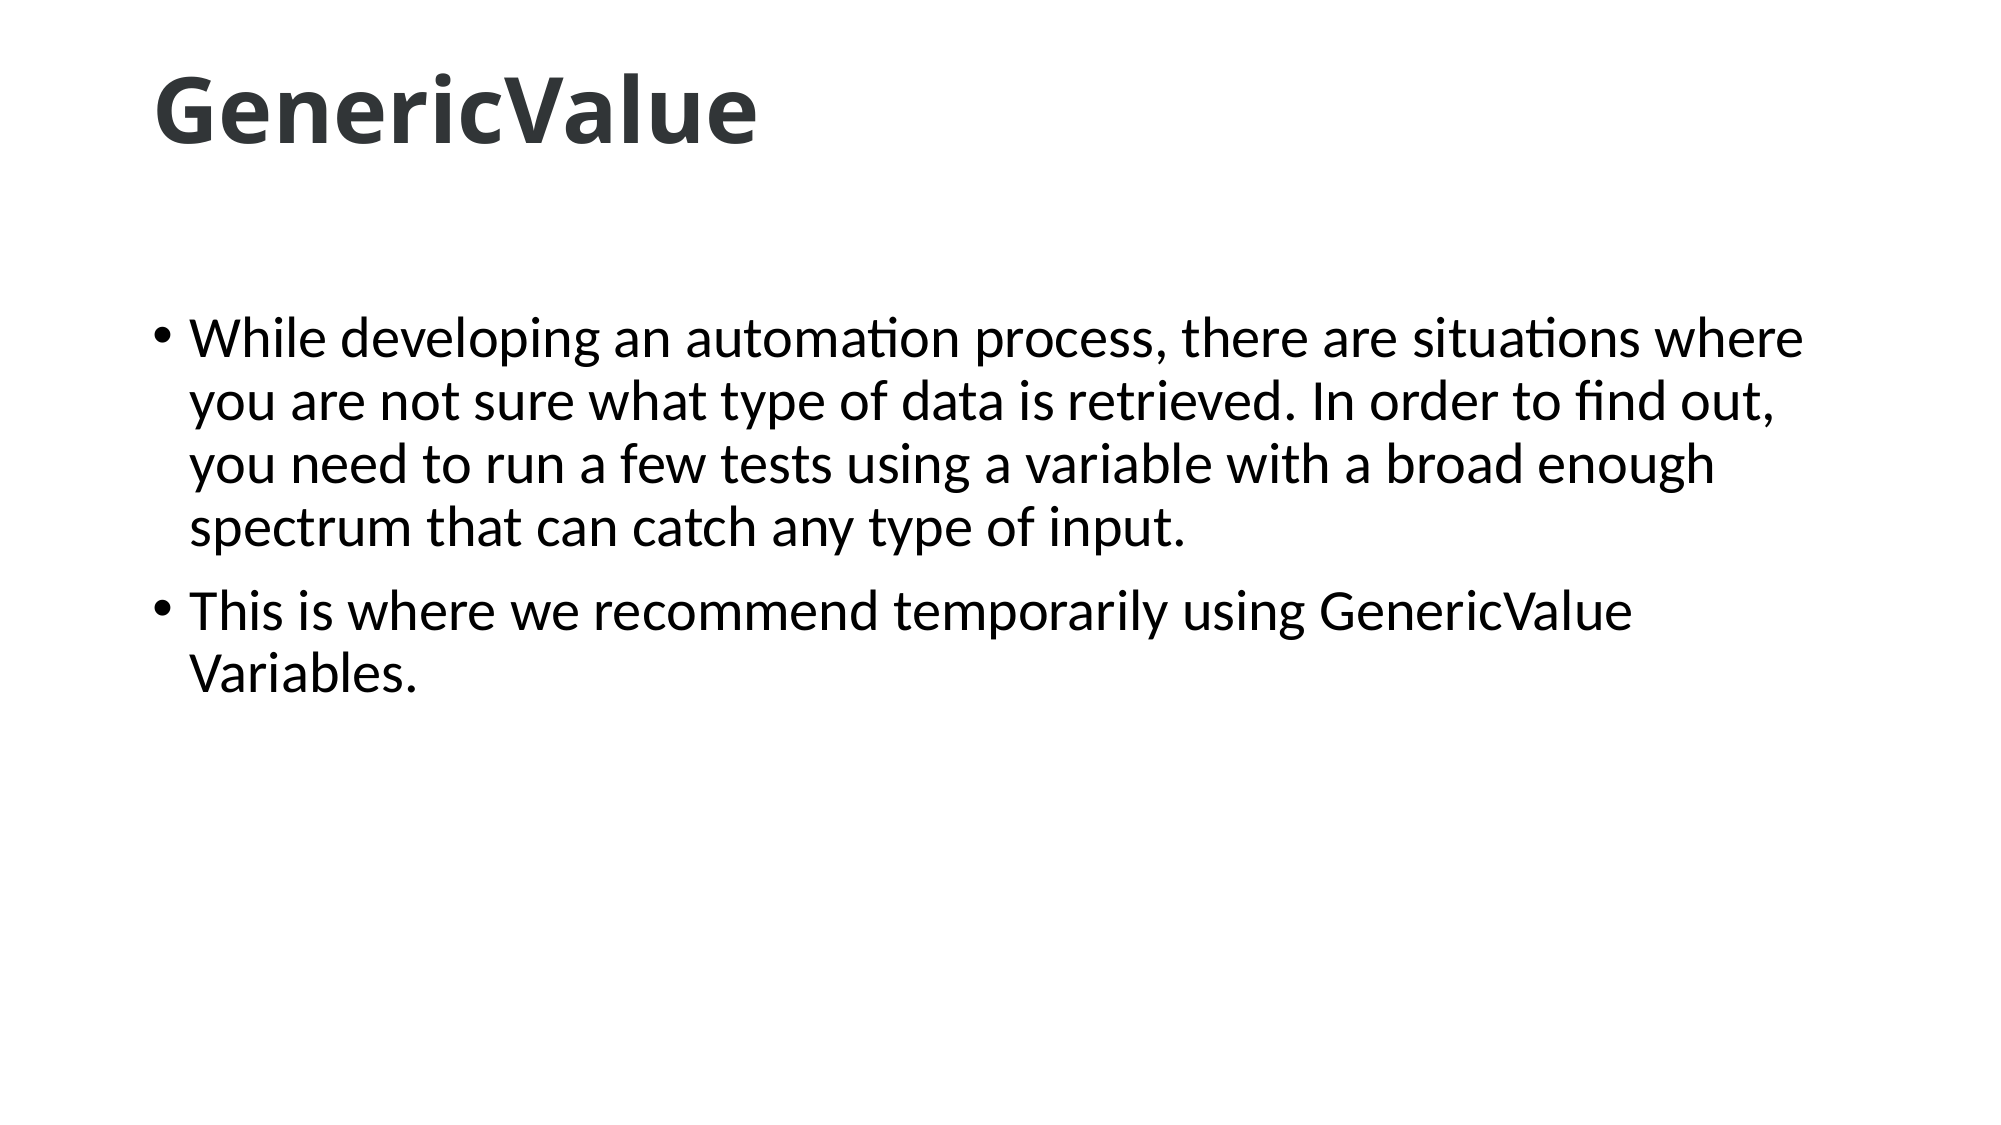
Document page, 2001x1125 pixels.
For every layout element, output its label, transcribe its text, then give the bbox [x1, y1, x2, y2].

list While developing an automation process, there are situations where you are not sure what type of data is retrieved. In order to find out, you need to run a few tests using a variable with a broad enough spectrum that can catch any type of input. This is where we recommend temporarily using GenericValue Variables. [137, 299, 1863, 1014]
title GenericValue [137, 59, 1863, 278]
